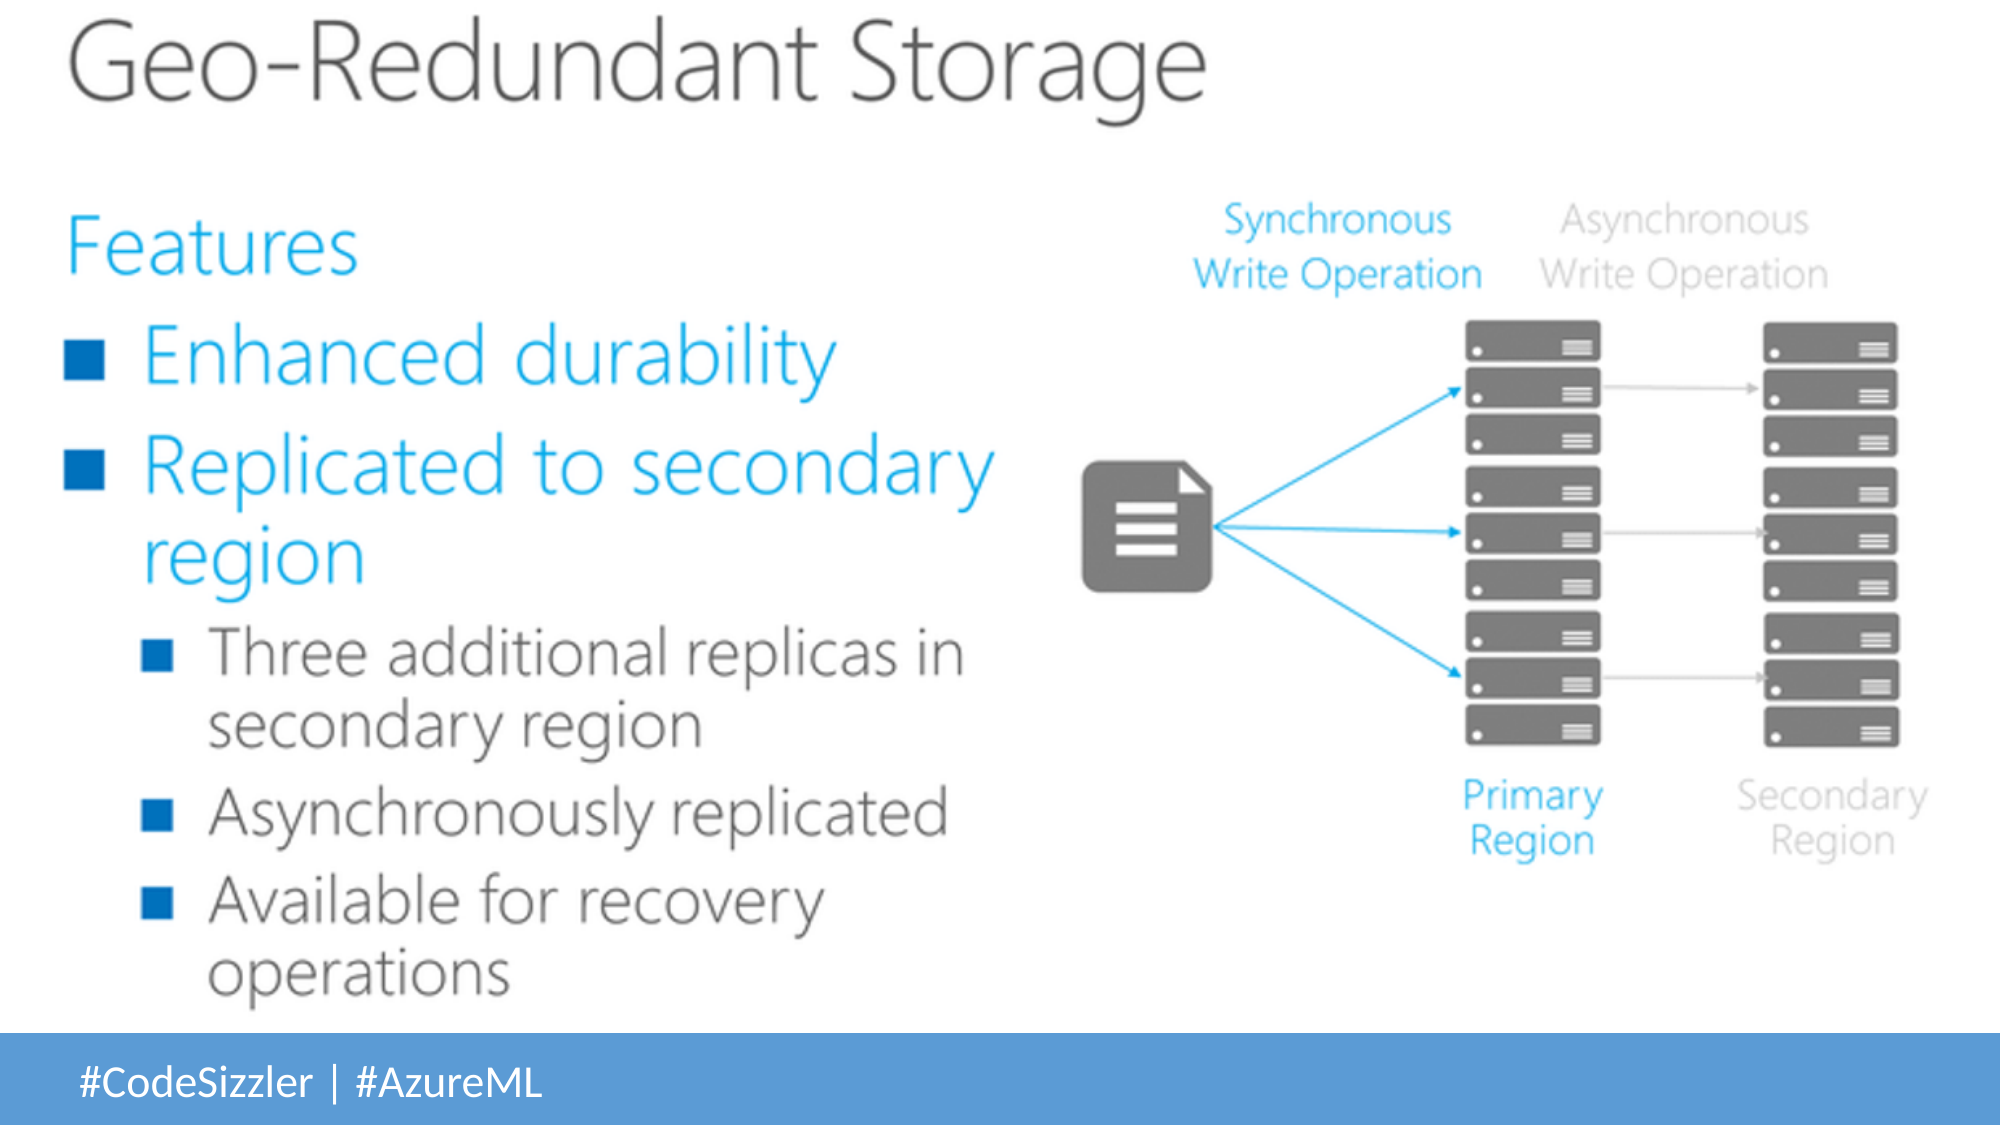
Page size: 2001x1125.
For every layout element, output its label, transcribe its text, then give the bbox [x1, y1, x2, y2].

picture [0, 0, 2000, 1034]
text_box #CodeSizzler | #AzureML [0, 1034, 2000, 1125]
